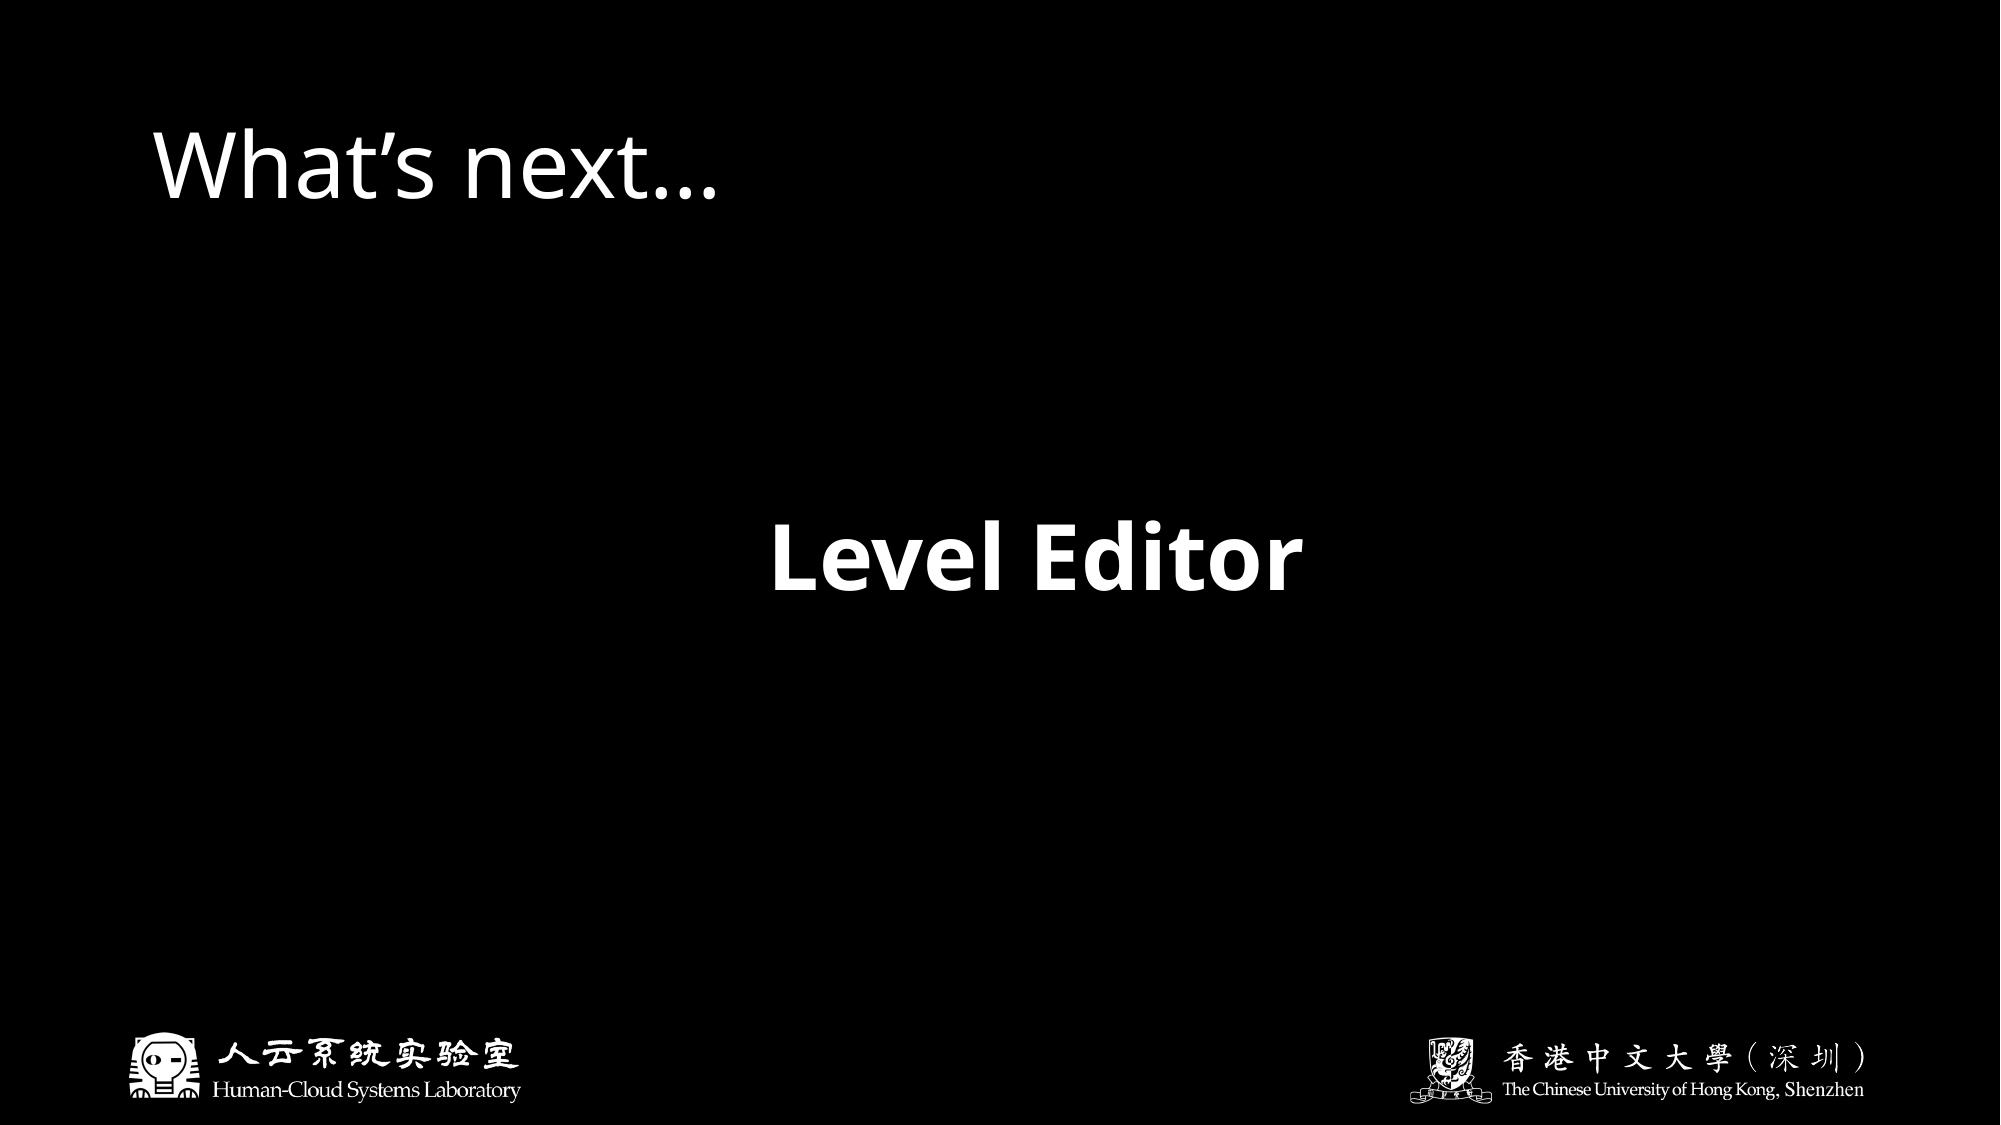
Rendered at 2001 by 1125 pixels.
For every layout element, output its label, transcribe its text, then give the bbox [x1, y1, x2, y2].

picture [211, 1007, 521, 1115]
picture [1500, 1039, 1865, 1105]
picture [1408, 1034, 1499, 1114]
title What’s next… [137, 59, 1863, 278]
picture [129, 1032, 200, 1098]
text_box Level Editor [752, 451, 1686, 670]
